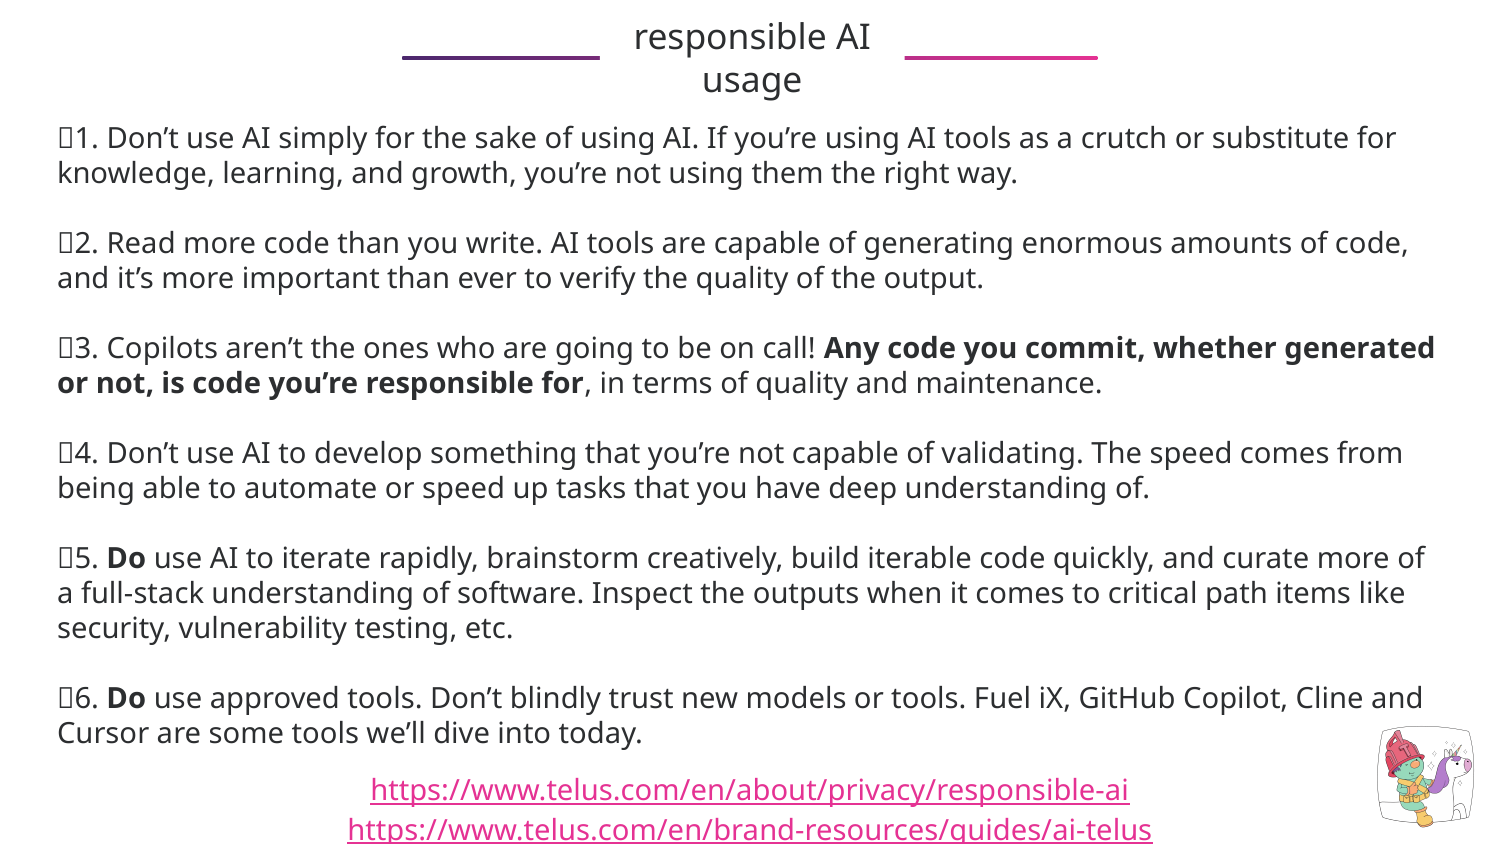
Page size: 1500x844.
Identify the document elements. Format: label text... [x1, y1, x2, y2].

text_box [0, 0, 493, 66]
picture [1372, 721, 1480, 829]
title responsible AI usage [599, 35, 905, 79]
text_box https://www.telus.com/en/about/privacy/responsible-ai https://www.telus.com/en/brand-resources/guides/ai-telus [284, 756, 1216, 844]
text_box ✨1. Don’t use AI simply for the sake of using AI. If you’re using AI tools as a crutch or substitute for knowledge, learning, and growth, you’re not using them the right way. ✨2. Read more code than you write. AI tools are capable of generating enormous amounts of code, and it’s more important than ever to verify the quality of the output. ✨3. Copilots aren’t the ones who are going to be on call! Any code you commit, whether generated or not, is code you’re responsible for, in terms of quality and maintenance. ✨4. Don’t use AI to develop something that you’re not capable of validating. The speed comes from being able to automate or speed up tasks that you have deep understanding of. ✨5. Do use AI to iterate rapidly, brainstorm creatively, build iterable code quickly, and curate more of a full-stack understanding of software. Inspect the outputs when it comes to critical path items like security, vulnerability testing, etc. ✨6. Do use approved tools. Don’t blindly trust new models or tools. Fuel iX, GitHub Copilot, Cline and Cursor are some tools we’ll dive into today. [57, 119, 1448, 750]
